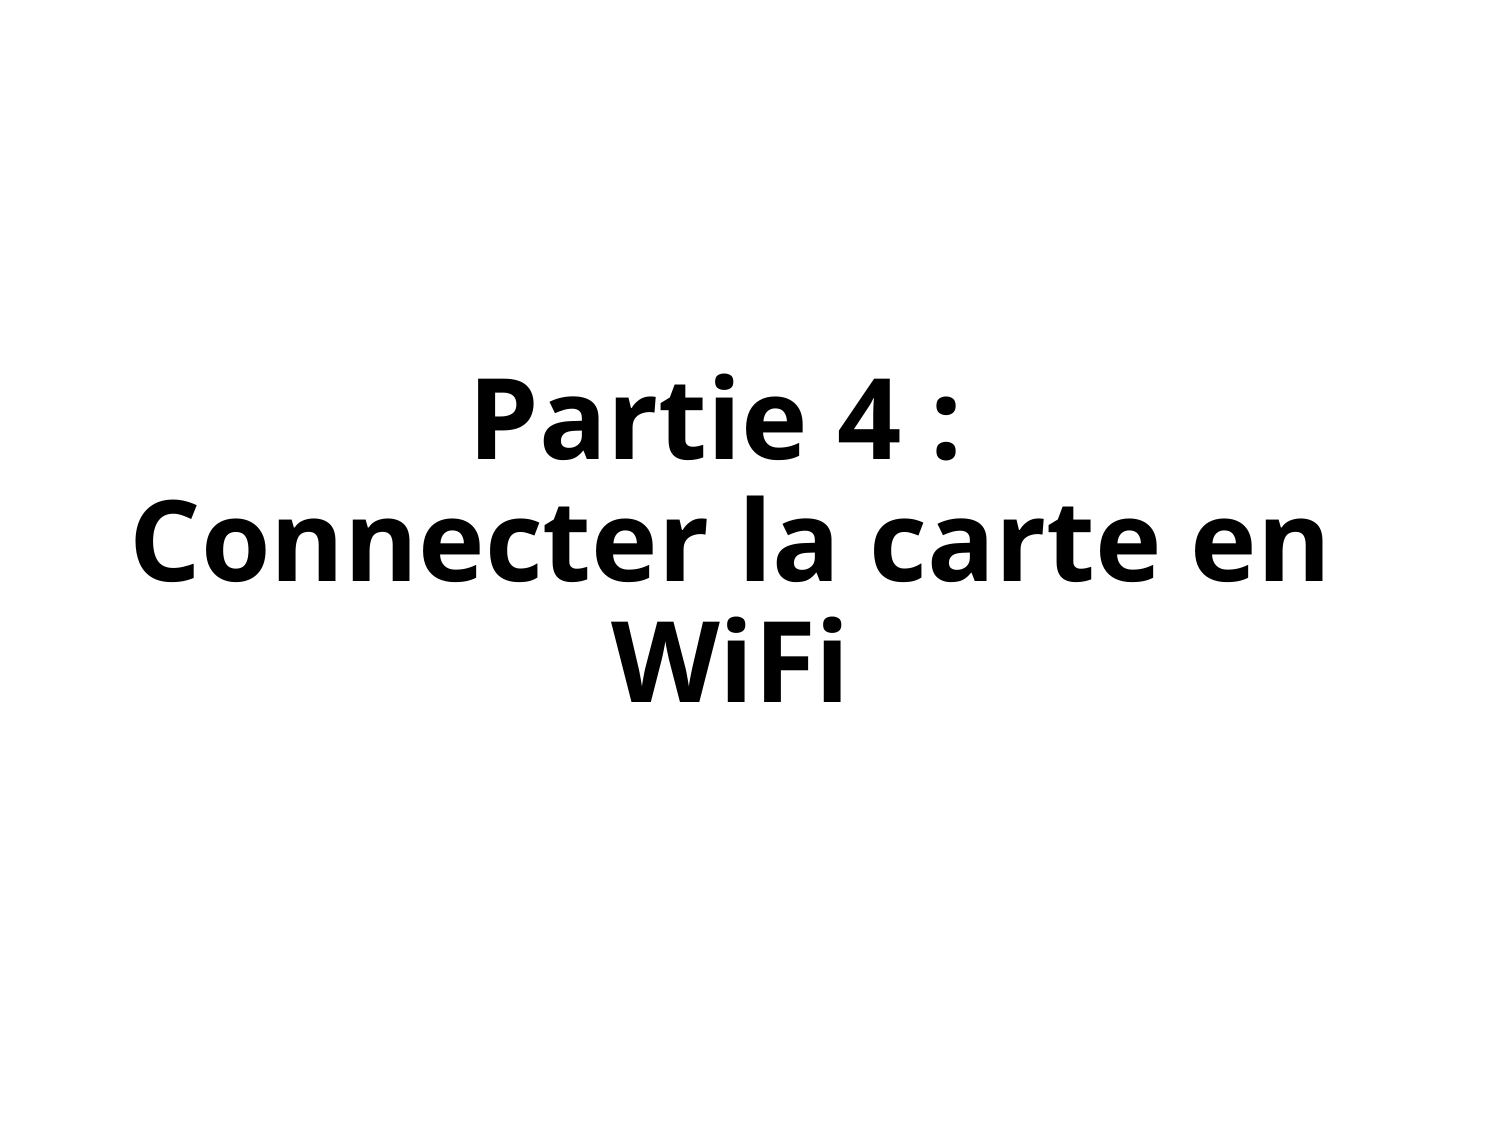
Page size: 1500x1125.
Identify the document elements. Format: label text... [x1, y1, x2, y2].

title Partie 4 : Connecter la carte en WiFi [17, 436, 1444, 654]
